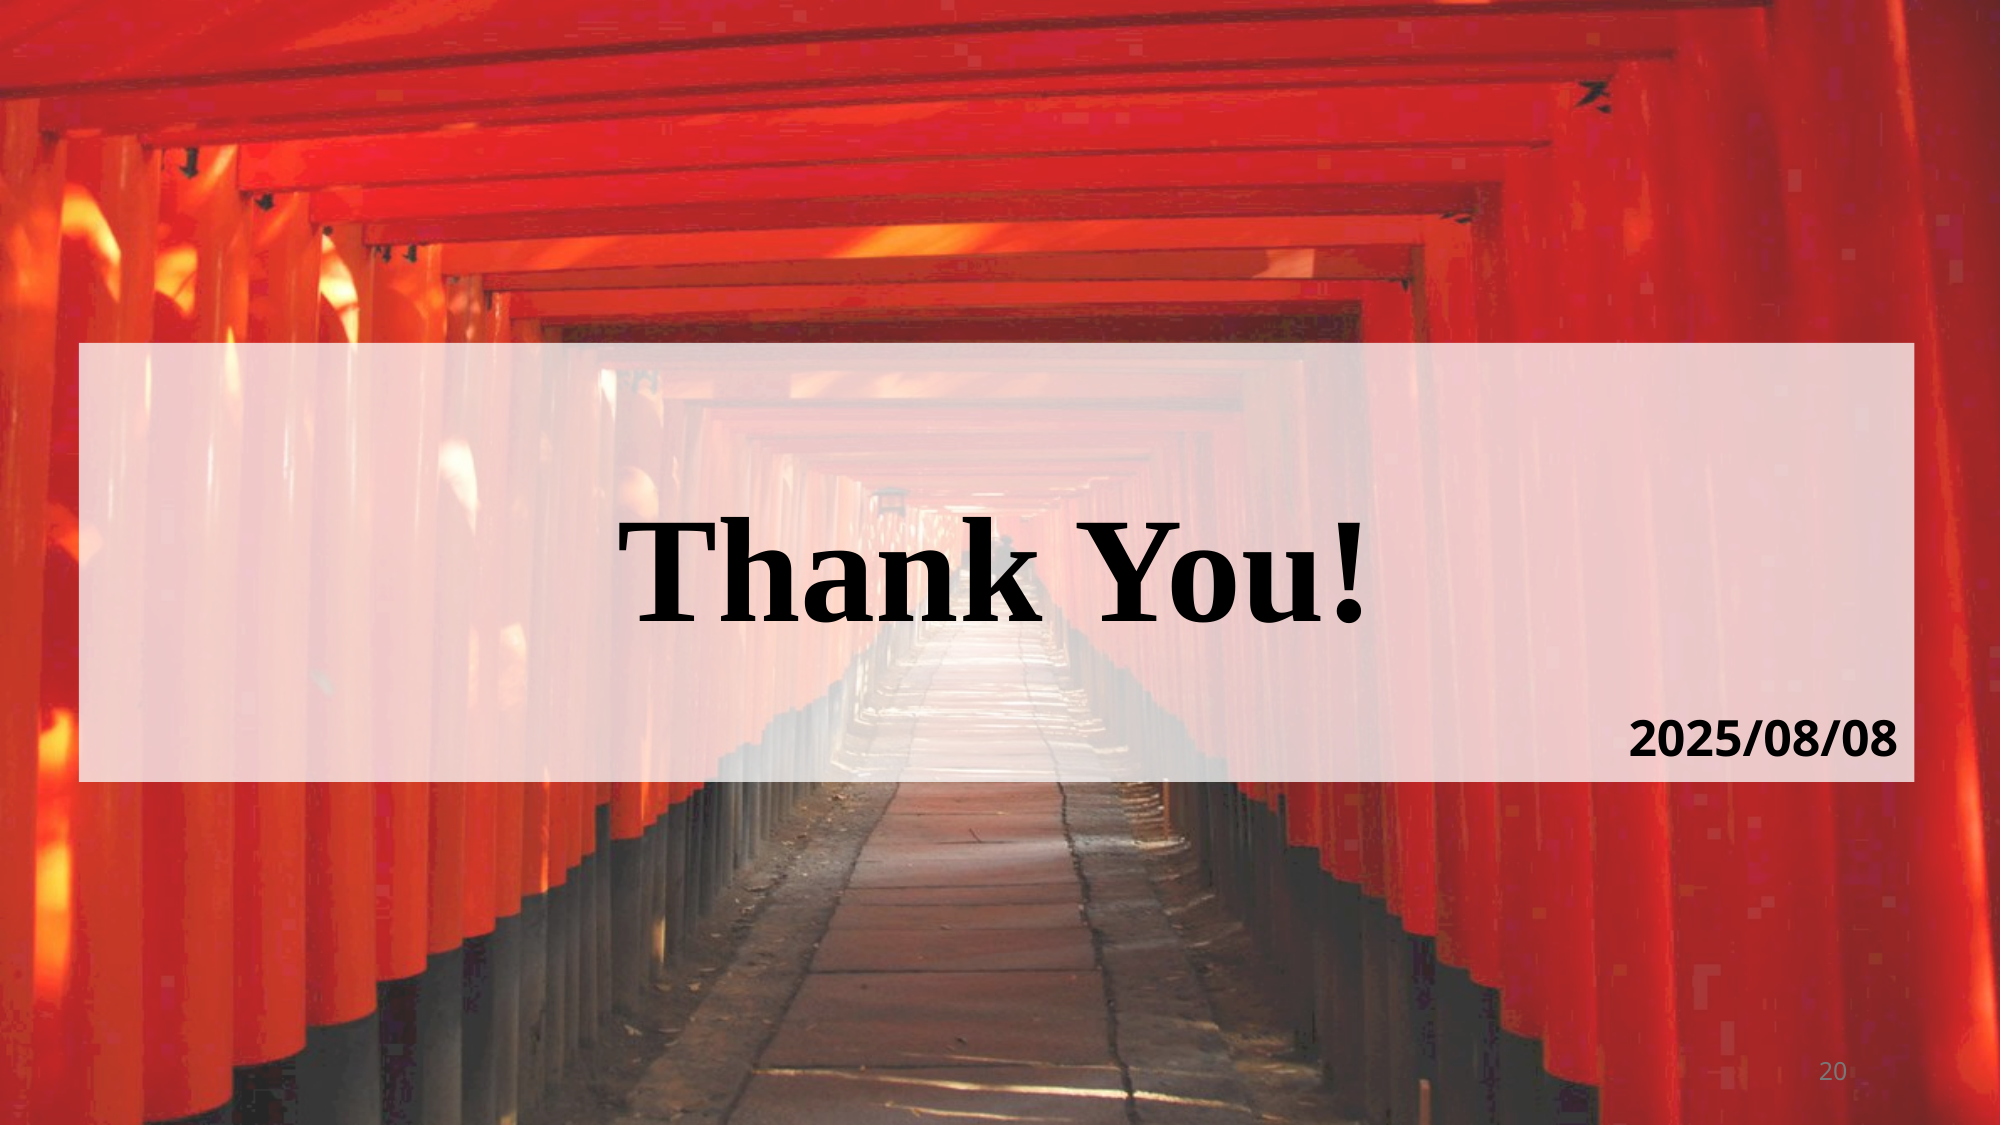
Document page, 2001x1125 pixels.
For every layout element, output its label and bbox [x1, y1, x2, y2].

text_box [78, 342, 1922, 783]
picture [0, 0, 2000, 1125]
